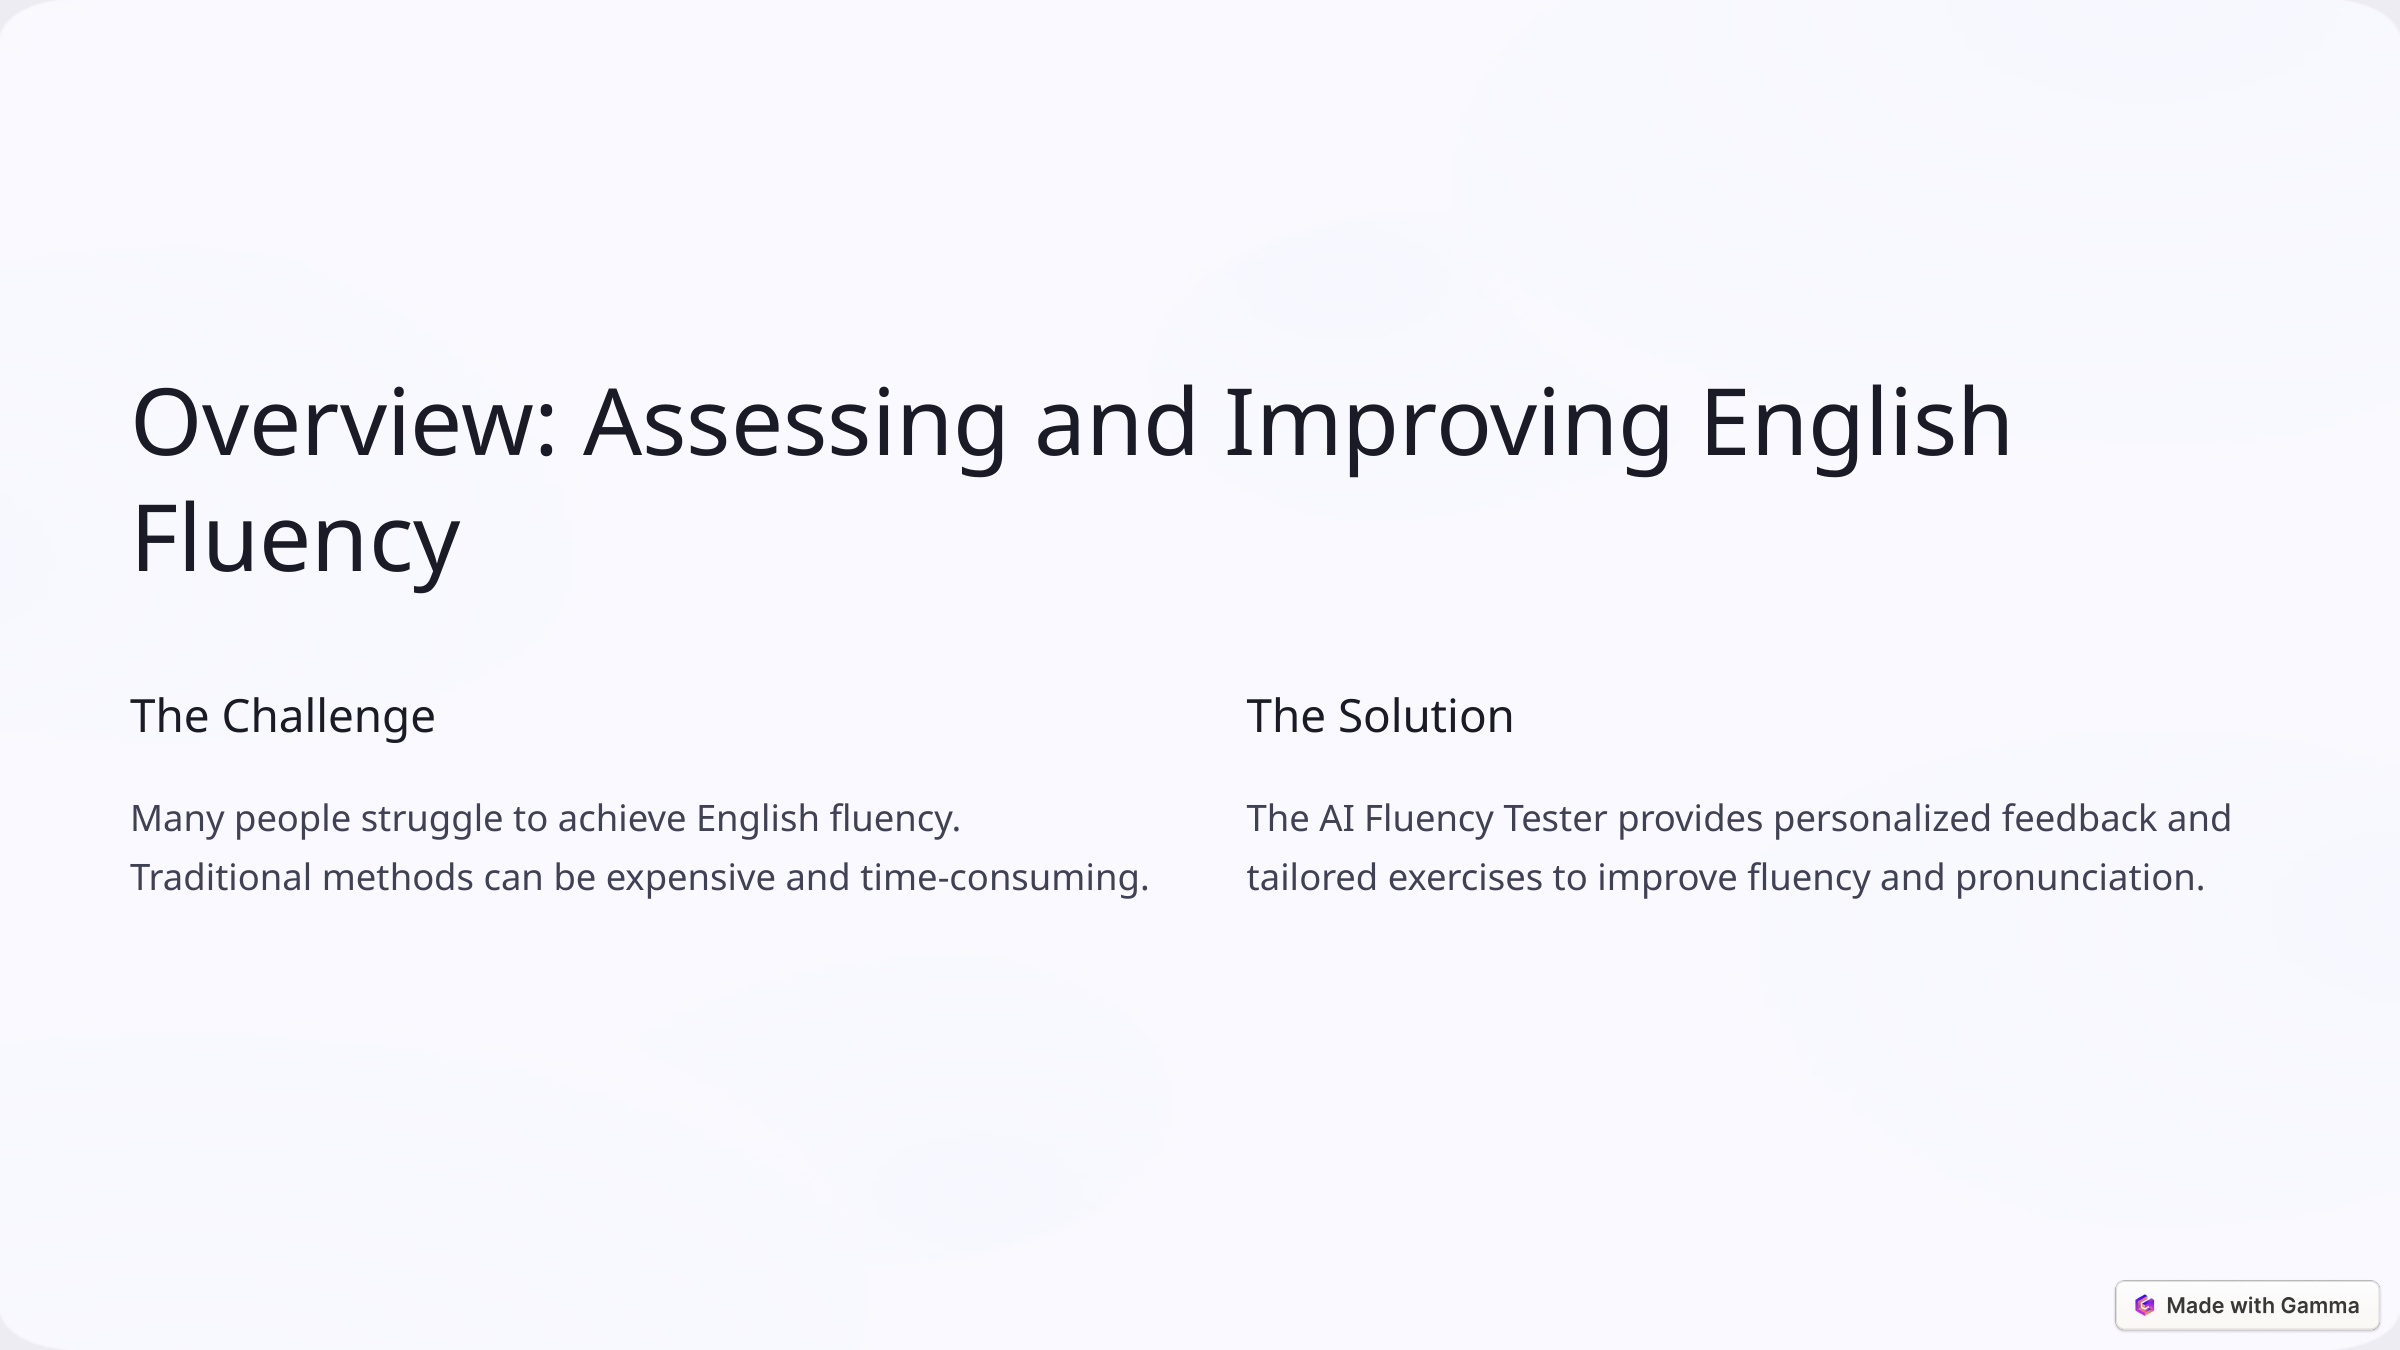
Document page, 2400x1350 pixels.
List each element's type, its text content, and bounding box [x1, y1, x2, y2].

text_box The AI Fluency Tester provides personalized feedback and tailored exercises to improve fluency and pronunciation. [1246, 779, 2271, 958]
picture [2106, 1271, 2389, 1339]
text_box Overview: Assessing and Improving English Fluency [130, 358, 2270, 591]
text_box Many people struggle to achieve English fluency. Traditional methods can be expensive and time-consuming. [130, 779, 1155, 958]
text_box The Solution [1246, 683, 1712, 743]
text_box The Challenge [130, 683, 596, 743]
